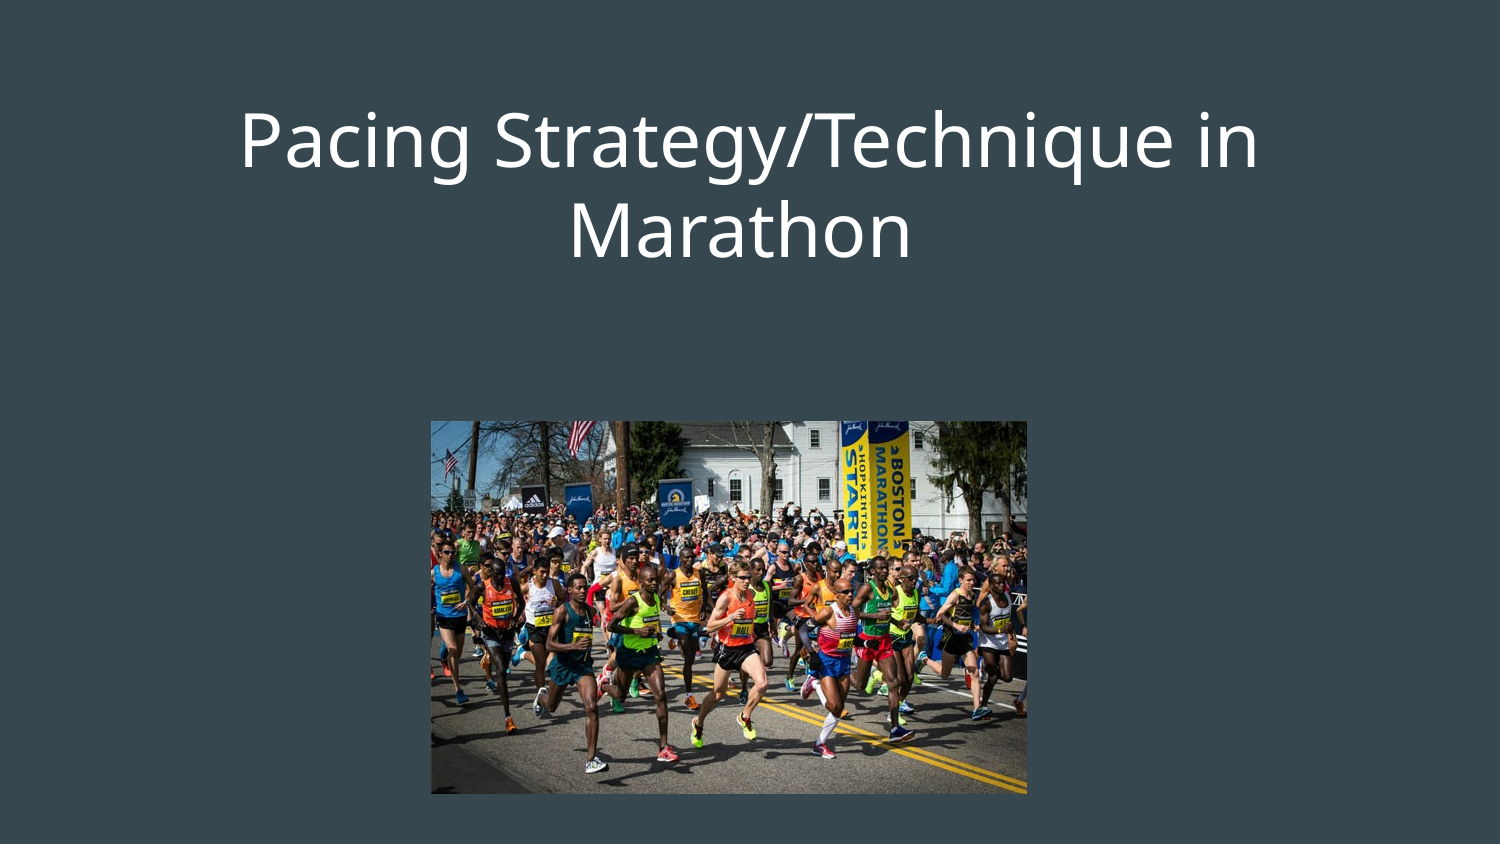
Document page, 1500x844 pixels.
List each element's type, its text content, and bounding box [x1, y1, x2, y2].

title Pacing Strategy/Technique in Marathon [105, 146, 1394, 288]
picture [431, 421, 1027, 794]
